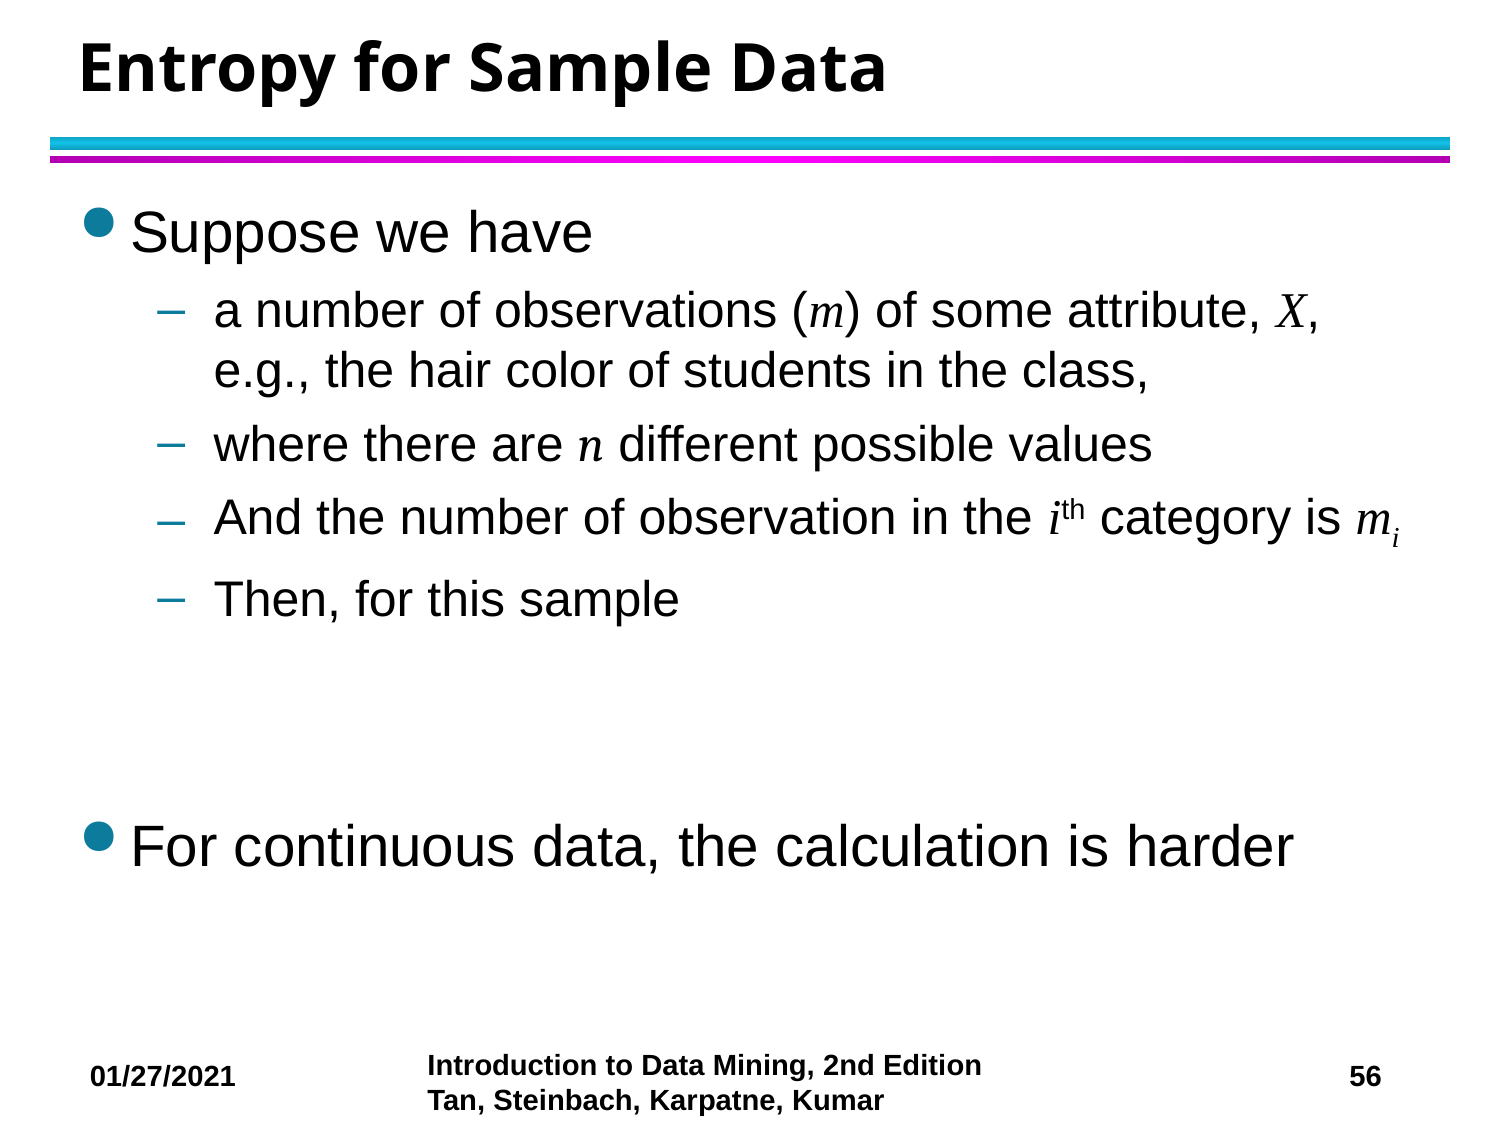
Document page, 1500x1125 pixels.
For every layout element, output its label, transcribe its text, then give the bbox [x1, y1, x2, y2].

title Entropy for Sample Data [62, 24, 1421, 113]
